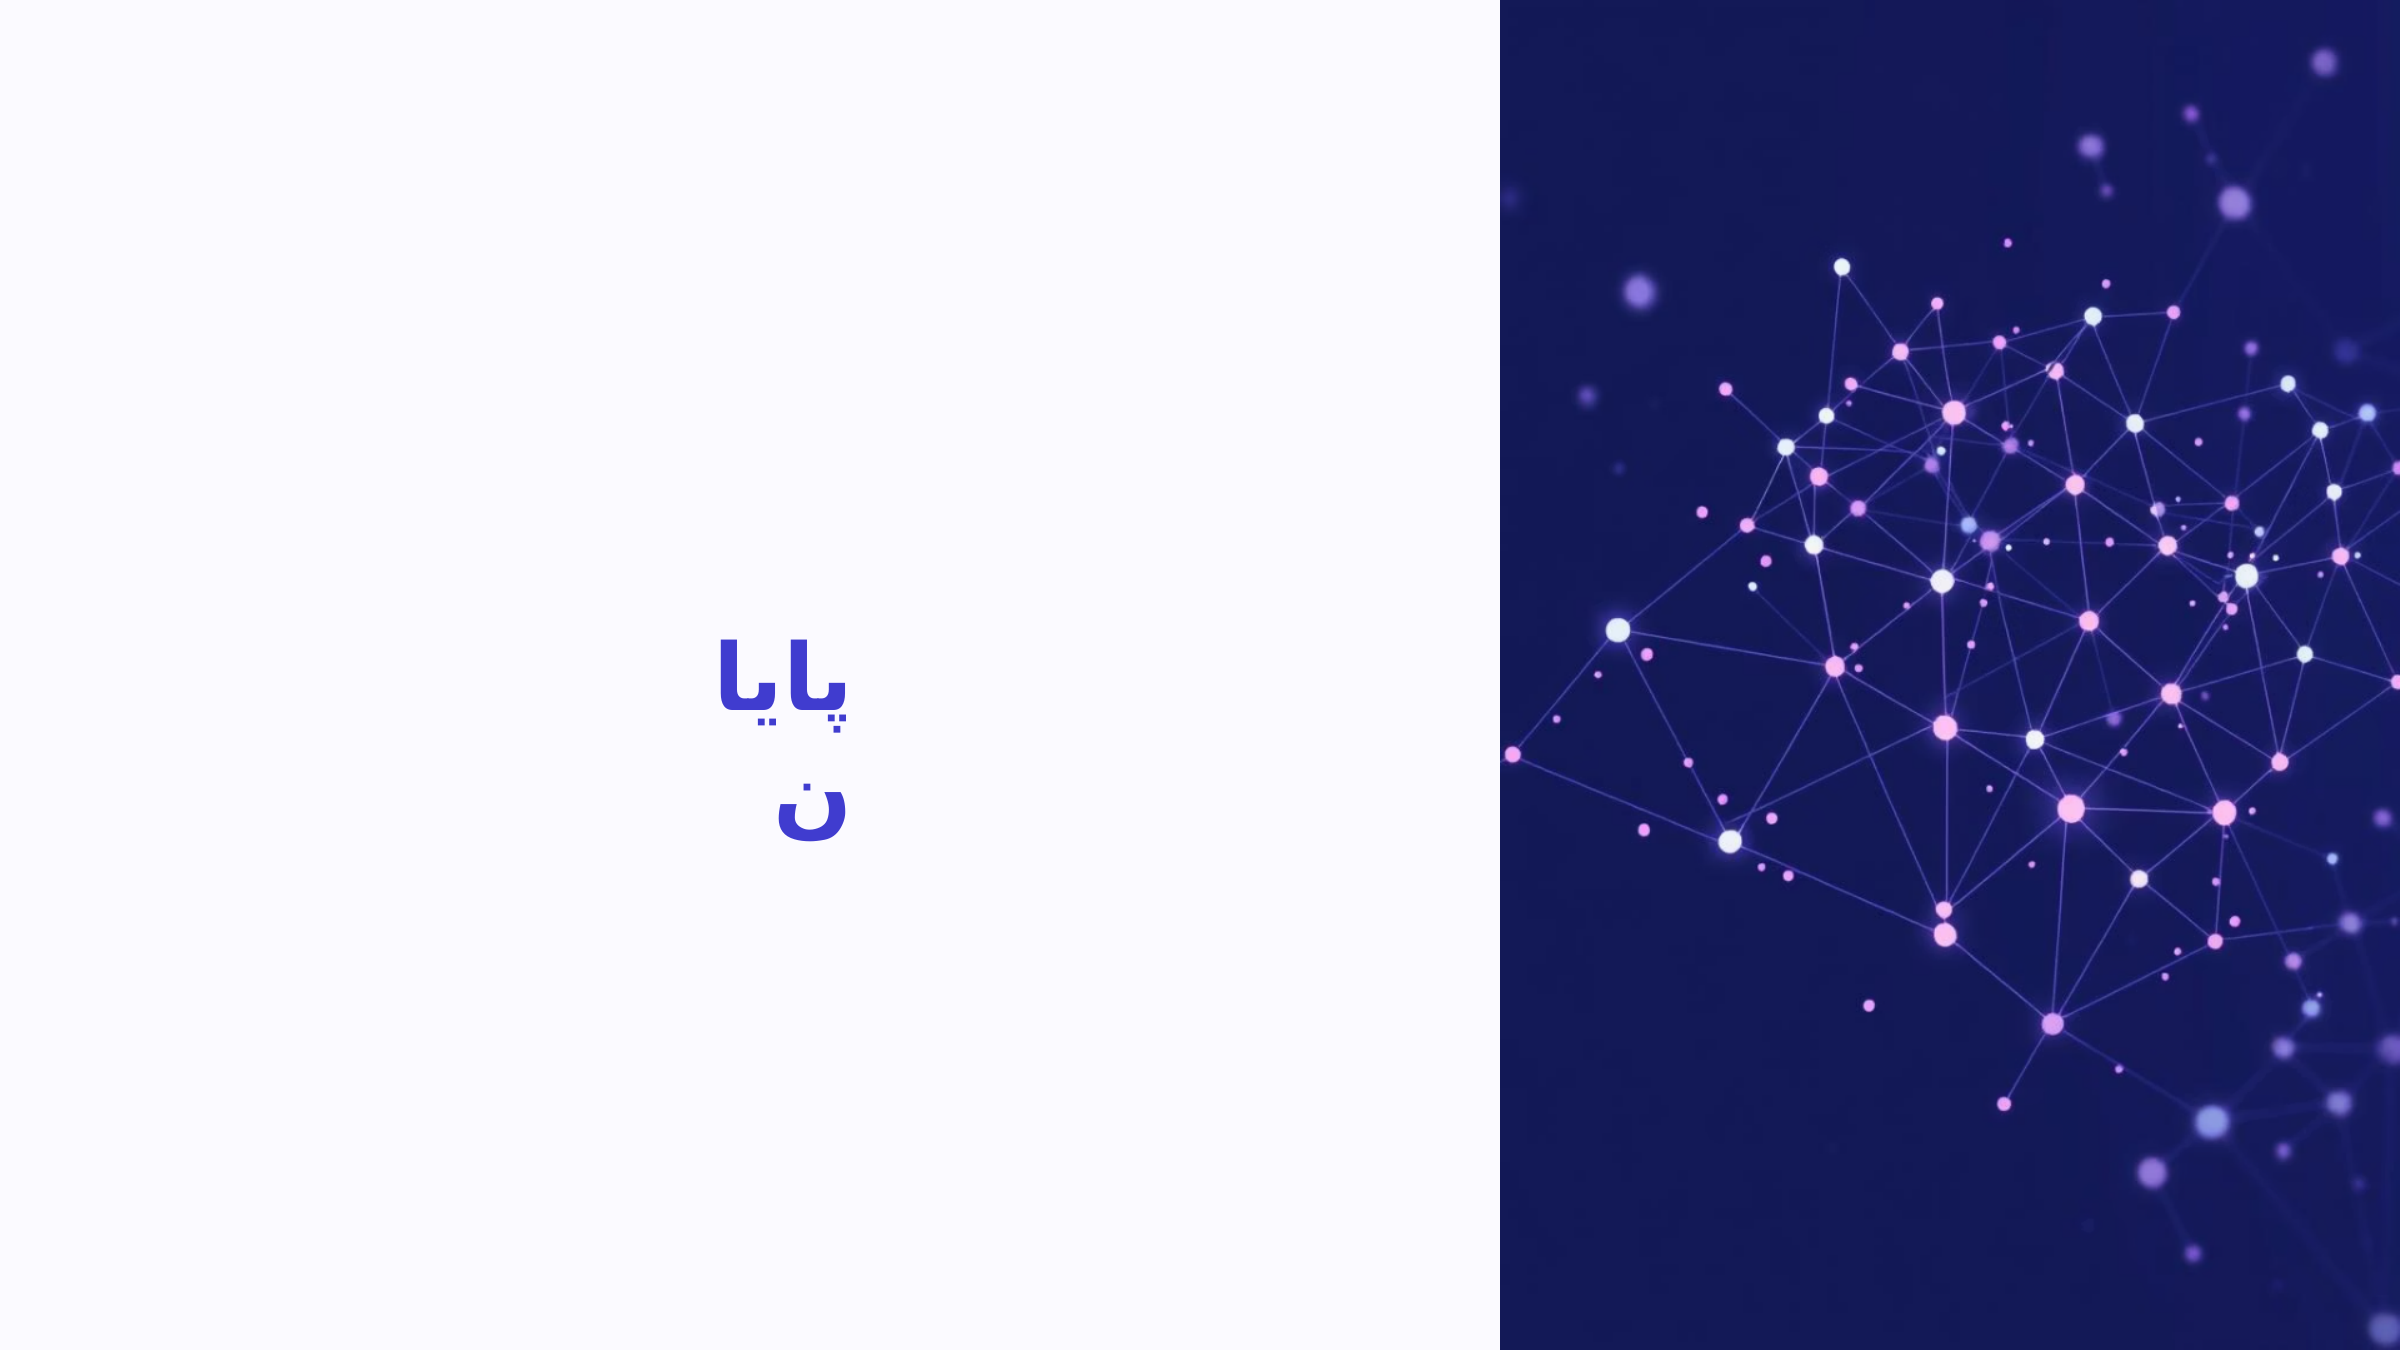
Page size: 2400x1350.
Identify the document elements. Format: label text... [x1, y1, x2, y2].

picture [1499, 0, 2400, 1350]
text_box پایان [640, 613, 853, 737]
